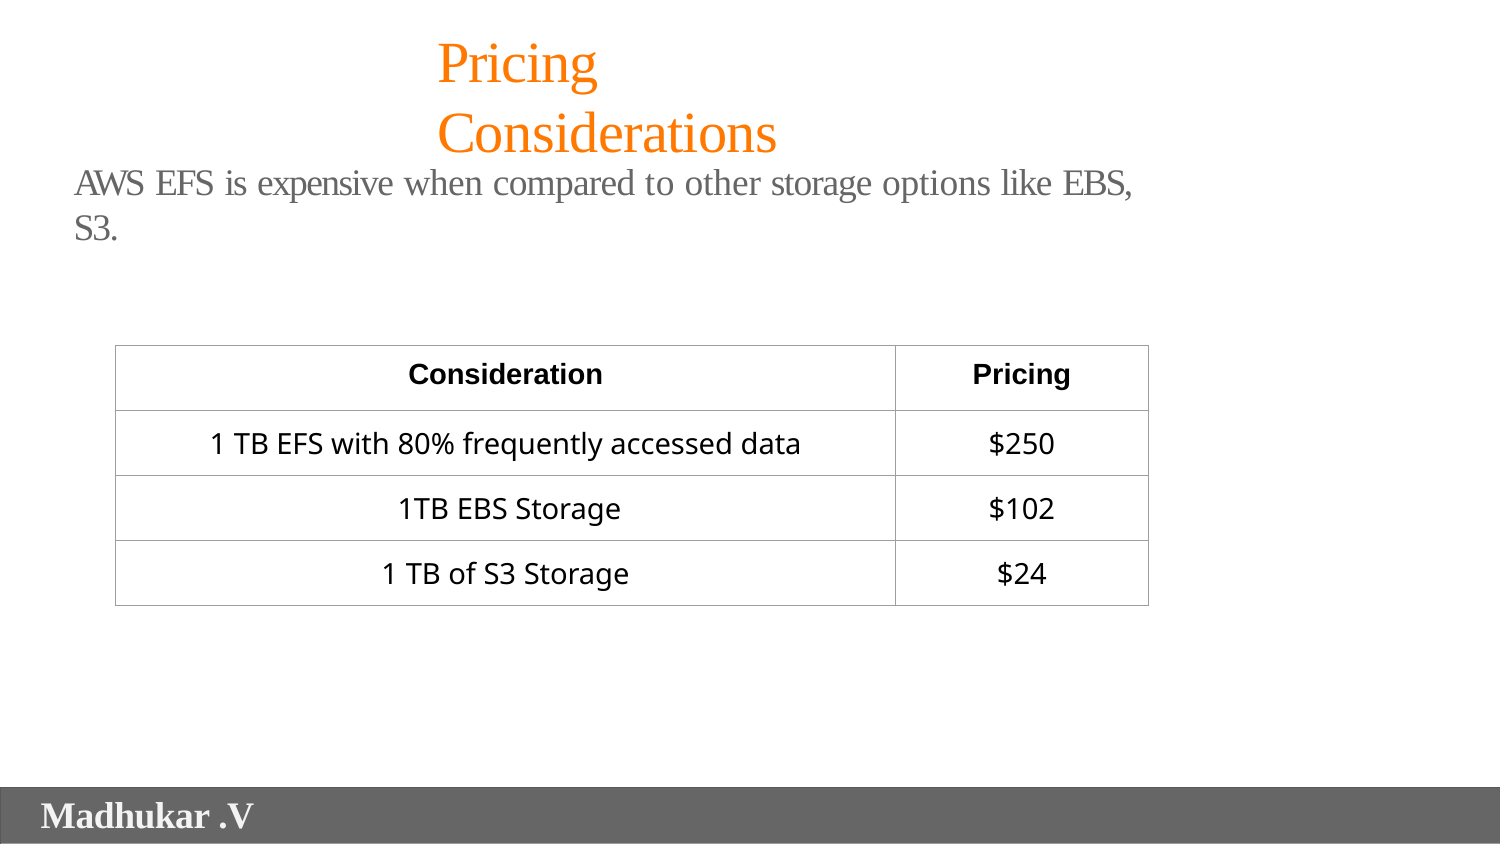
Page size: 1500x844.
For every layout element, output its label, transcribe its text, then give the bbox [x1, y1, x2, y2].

table_cell $102 [896, 476, 1148, 540]
table_cell 1 TB EFS with 80% frequently accessed data [116, 411, 895, 475]
table_cell 1 TB of S3 Storage [116, 541, 895, 605]
table_cell $24 [896, 541, 1148, 605]
table_header Consideration [116, 346, 895, 410]
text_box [0, 786, 1500, 844]
table_cell $250 [896, 411, 1148, 475]
table_cell 1TB EBS Storage [116, 476, 895, 540]
text_box AWS EFS is expensive when compared to other storage options like EBS, S3. [71, 155, 1154, 248]
table_header Pricing [896, 346, 1148, 410]
title Pricing Considerations [435, 21, 952, 155]
